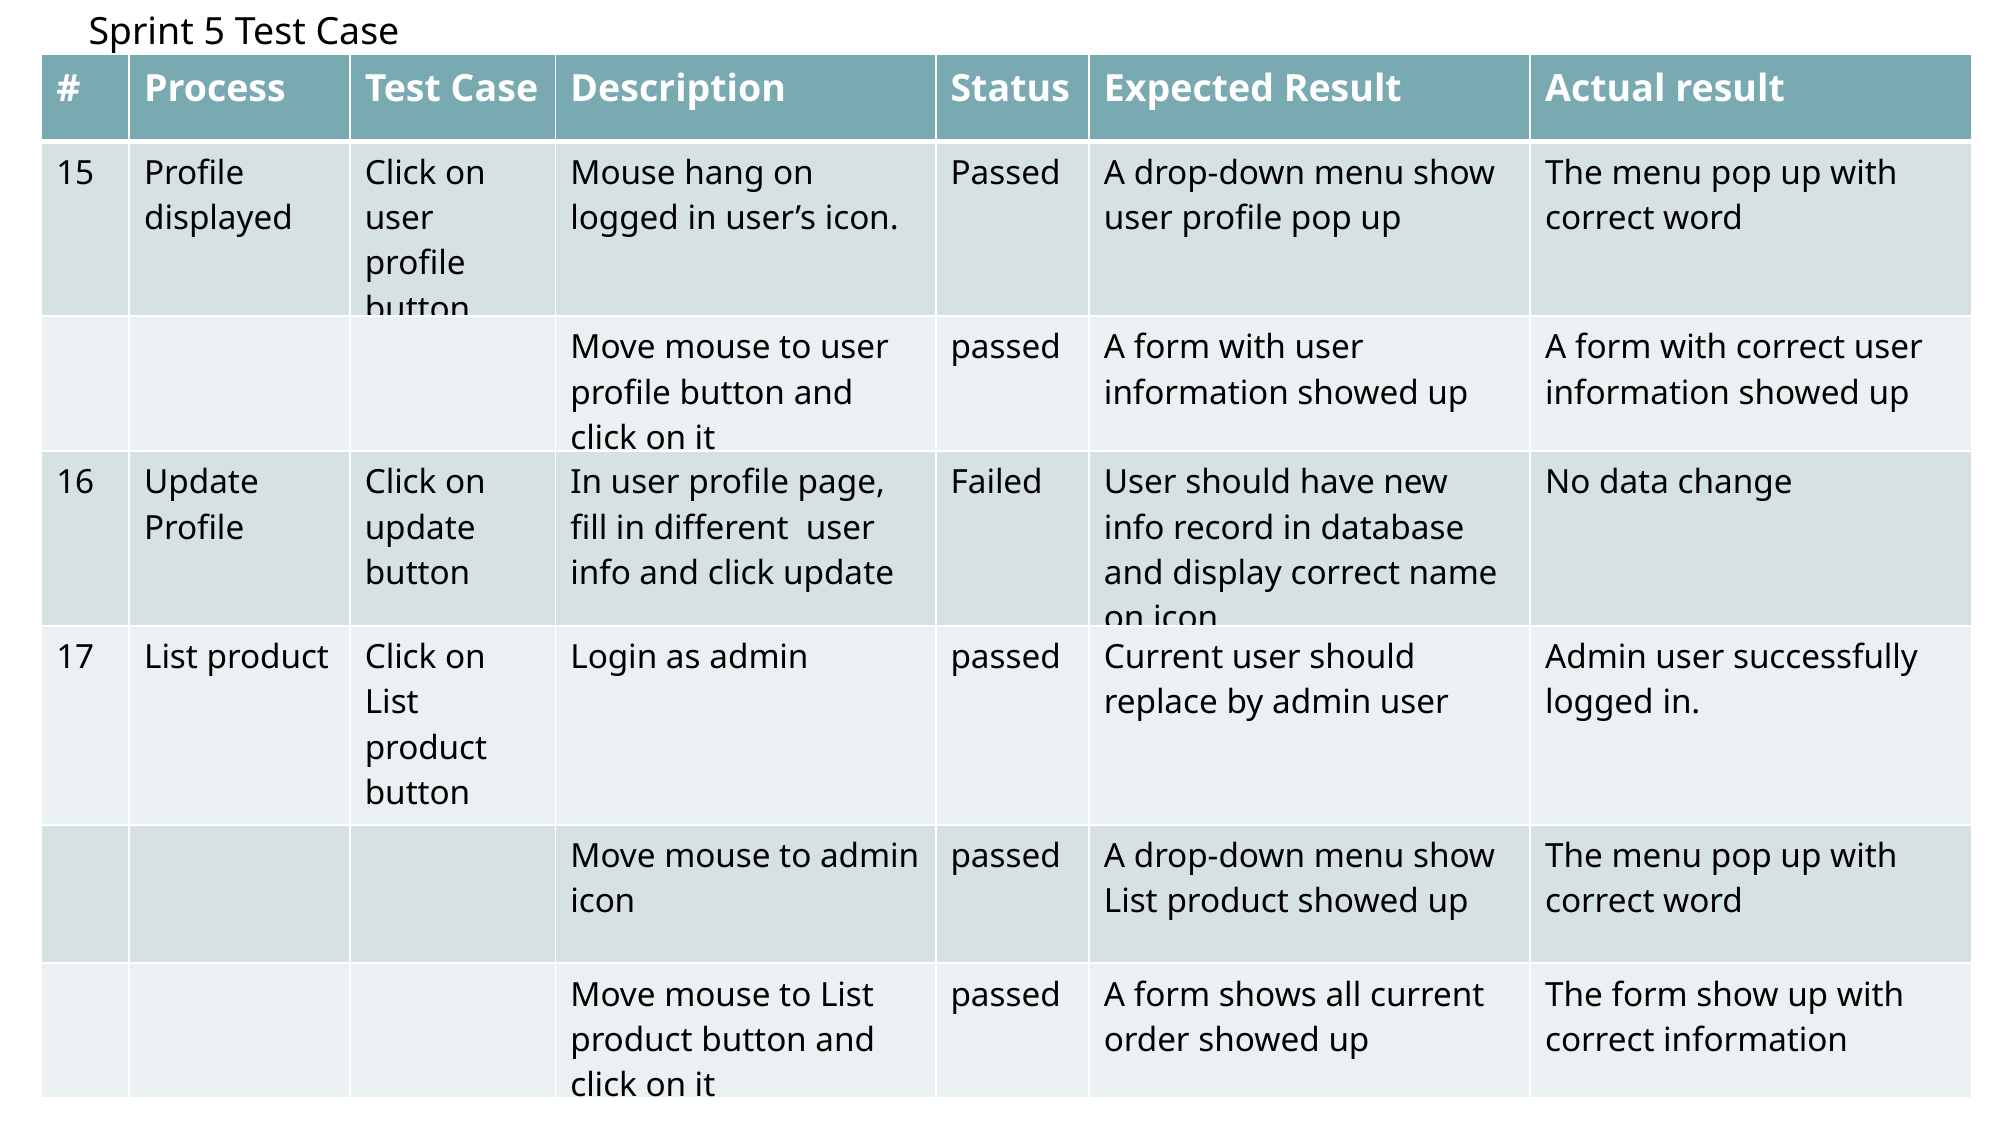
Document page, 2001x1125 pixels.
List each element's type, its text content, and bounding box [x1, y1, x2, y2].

table_cell Move mouse to List product button and click on it [556, 964, 935, 1097]
table_header Actual result [1531, 55, 1971, 139]
table_cell passed [937, 964, 1088, 1097]
table_cell Passed [937, 144, 1088, 315]
table_cell Login as admin [556, 627, 935, 824]
table_cell [351, 964, 555, 1097]
table_cell A drop-down menu show List product showed up [1090, 826, 1529, 962]
table_cell Move mouse to user profile button and click on it [556, 317, 935, 450]
table_cell Update Profile [130, 452, 349, 625]
table_header Test Case [351, 55, 555, 139]
table_cell Click on List product button [351, 627, 555, 824]
table_cell No data change [1531, 452, 1971, 625]
table_header Status [937, 55, 1088, 139]
table_cell Profile displayed [130, 144, 349, 315]
table_cell passed [937, 627, 1088, 824]
table_header Process [130, 55, 349, 139]
table_cell passed [937, 826, 1088, 962]
table_cell [351, 317, 555, 450]
table_cell [42, 317, 128, 450]
table_cell The form show up with correct information [1531, 964, 1971, 1097]
table_cell A drop-down menu show user profile pop up [1090, 144, 1529, 315]
table_cell Current user should replace by admin user [1090, 627, 1529, 824]
table_cell Click on update button [351, 452, 555, 625]
table_cell passed [937, 317, 1088, 450]
table_cell 15 [42, 144, 128, 315]
table_cell Admin user successfully logged in. [1531, 627, 1971, 824]
table_cell The menu pop up with correct word [1531, 826, 1971, 962]
table_cell Failed [937, 452, 1088, 625]
table_cell [351, 826, 555, 962]
table_cell 16 [42, 452, 128, 625]
table_cell List product [130, 627, 349, 824]
table_cell User should have new info record in database and display correct name on icon [1090, 452, 1529, 625]
table_cell Mouse hang on logged in user’s icon. [556, 144, 935, 315]
table_cell 17 [42, 627, 128, 824]
text_box Sprint 5 Test Case [73, 0, 453, 53]
table_cell Click on user profile button [351, 144, 555, 315]
table_cell [130, 317, 349, 450]
table_cell A form with user information showed up [1090, 317, 1529, 450]
table_cell A form with correct user information showed up [1531, 317, 1971, 450]
table_cell [42, 826, 128, 962]
table_cell [130, 964, 349, 1097]
table_header Expected Result [1090, 55, 1529, 139]
table_header # [42, 55, 128, 139]
table_header Description [556, 55, 935, 139]
table_cell [42, 964, 128, 1097]
table_cell In user profile page, fill in different user info and click update [556, 452, 935, 625]
table_cell A form shows all current order showed up [1090, 964, 1529, 1097]
table_cell The menu pop up with correct word [1531, 144, 1971, 315]
table_cell [130, 826, 349, 962]
table_cell Move mouse to admin icon [556, 826, 935, 962]
